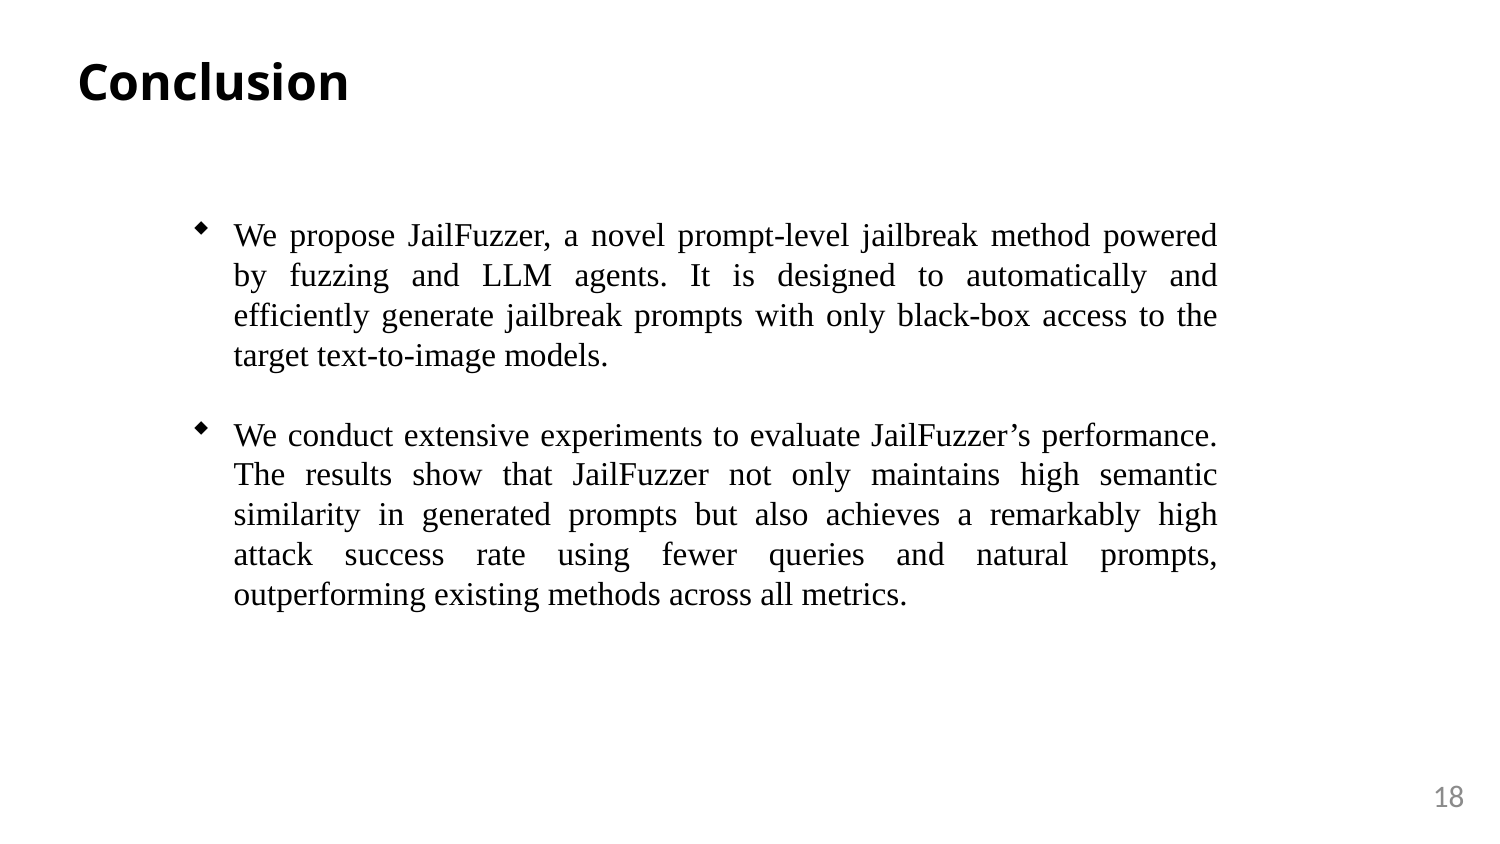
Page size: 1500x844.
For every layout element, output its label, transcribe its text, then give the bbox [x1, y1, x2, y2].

slide_number 18 [1141, 772, 1480, 817]
text_box Conclusion [62, 43, 366, 118]
text_box We propose JailFuzzer, a novel prompt-level jailbreak method powered by fuzzing and LLM agents. It is designed to automatically and efficiently generate jailbreak prompts with only black-box access to the target text-to-image models. We conduct extensive experiments to evaluate JailFuzzer’s performance. The results show that JailFuzzer not only maintains high semantic similarity in generated prompts but also achieves a remarkably high attack success rate using fewer queries and natural prompts, outperforming existing methods across all metrics. [176, 205, 1235, 658]
